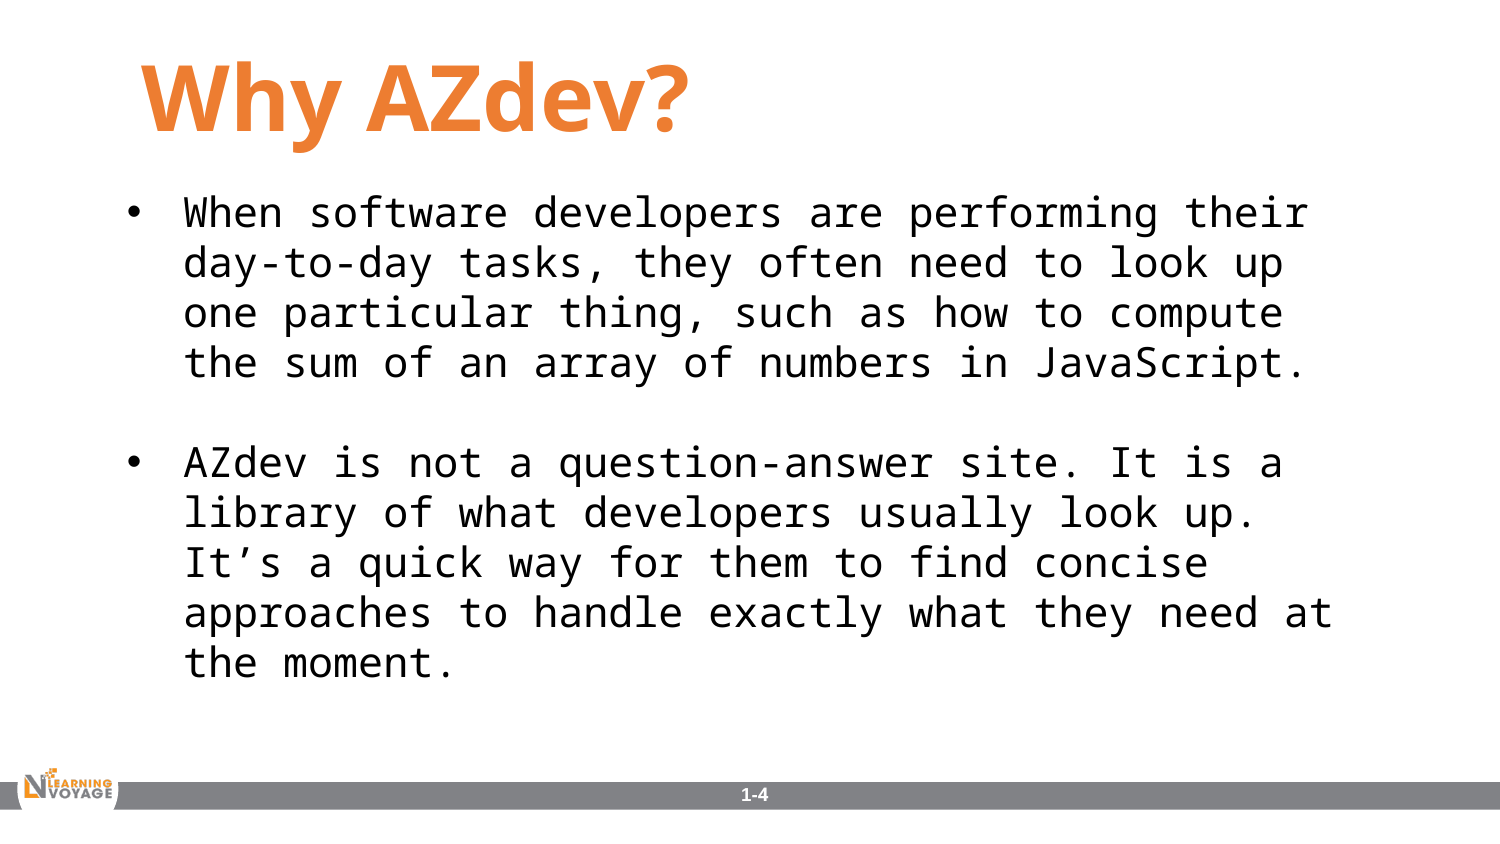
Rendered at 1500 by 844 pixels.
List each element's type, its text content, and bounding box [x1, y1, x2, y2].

text_box Why AZdev? [126, 37, 1231, 153]
picture [0, 706, 144, 844]
slide_number 1-4 [692, 770, 784, 821]
text_box When software developers are performing their day-to-day tasks, they often need to look up one particular thing, such as how to compute the sum of an array of numbers in JavaScript. AZdev is not a question-answer site. It is a library of what developers usually look up. It’s a quick way for them to find concise approaches to handle exactly what they need at the moment. [126, 183, 1373, 687]
